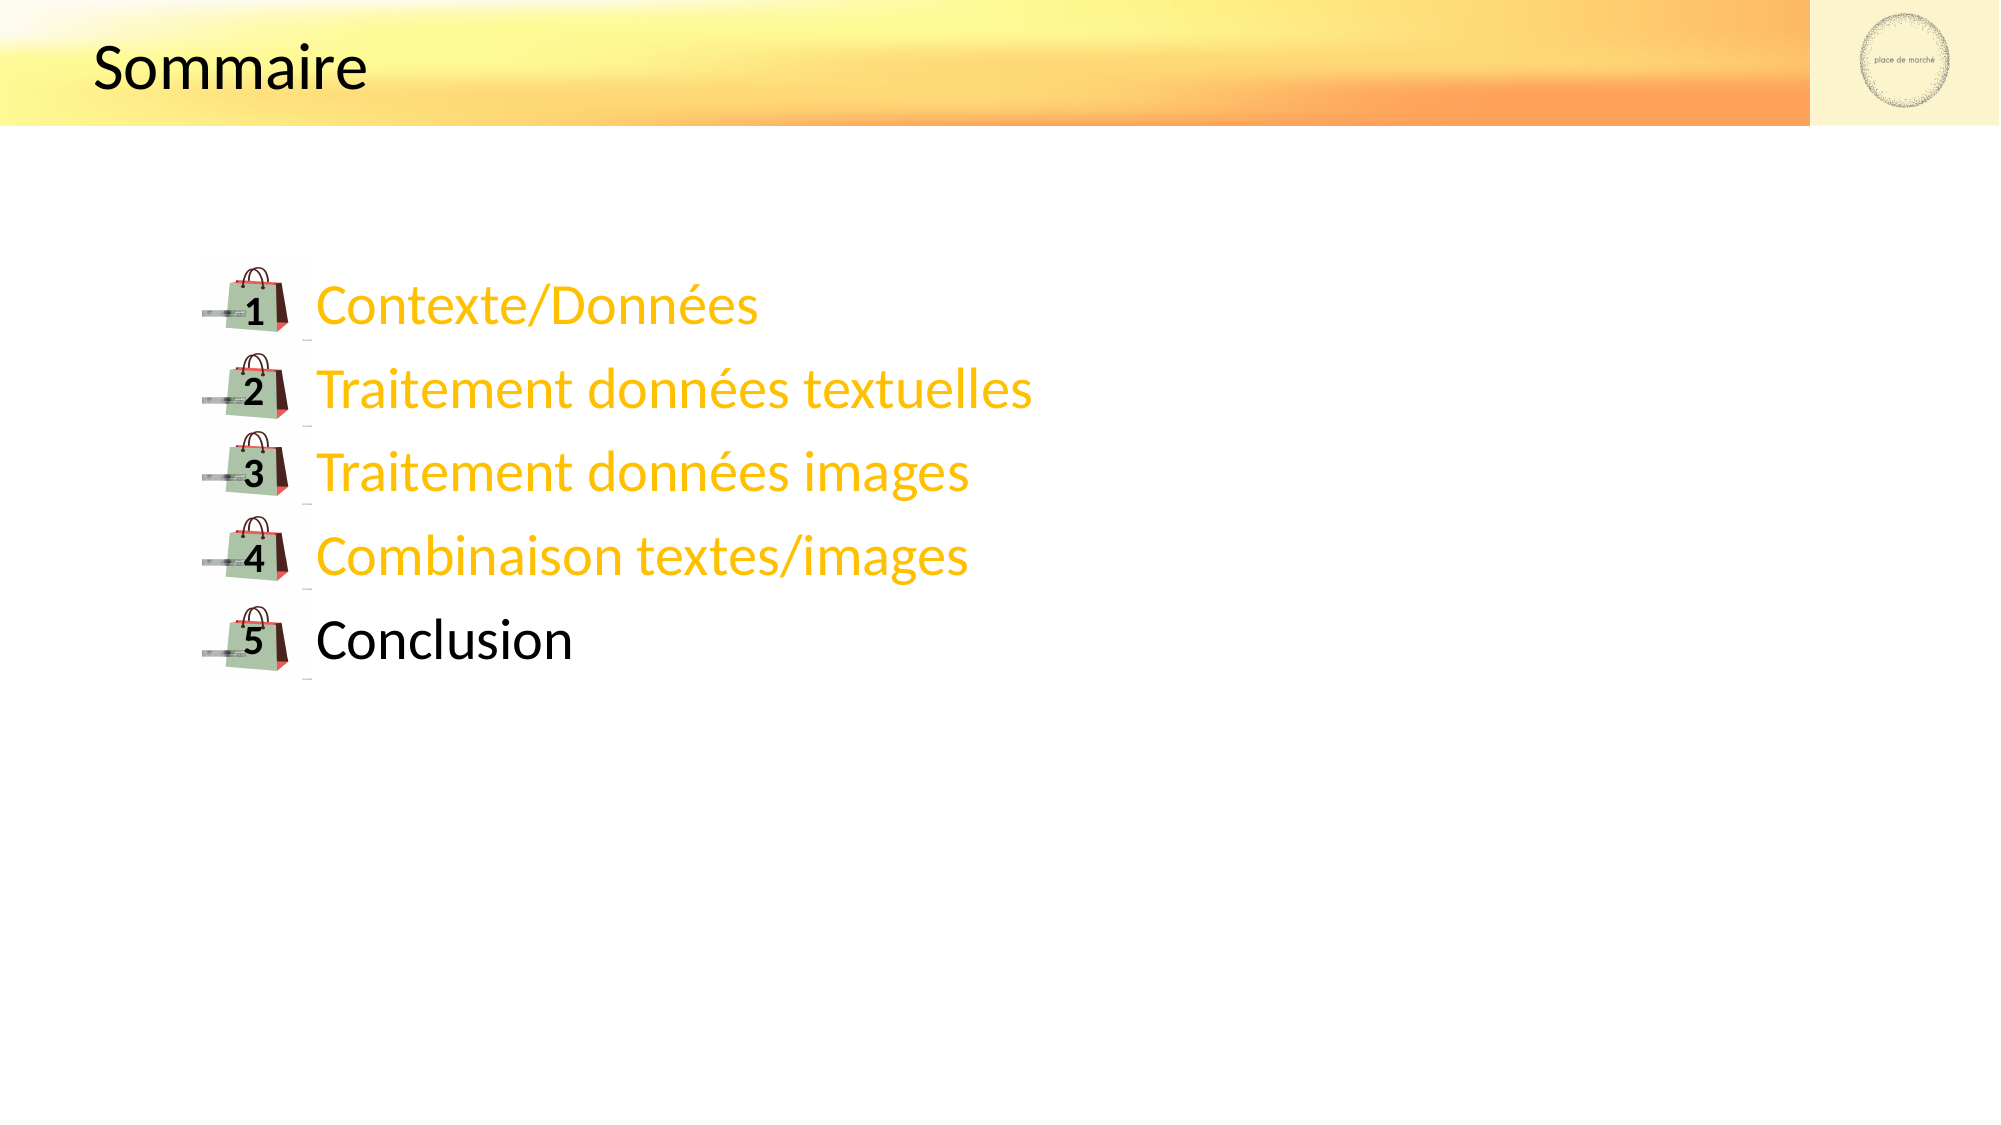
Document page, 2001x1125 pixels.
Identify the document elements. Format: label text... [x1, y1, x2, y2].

picture [202, 596, 312, 682]
picture [202, 343, 312, 592]
list Contexte/Données Traitement données textuelles Traitement données images Combinaison textes/images Conclusion [115, 266, 1841, 981]
picture [202, 256, 312, 342]
picture [0, 0, 2000, 126]
